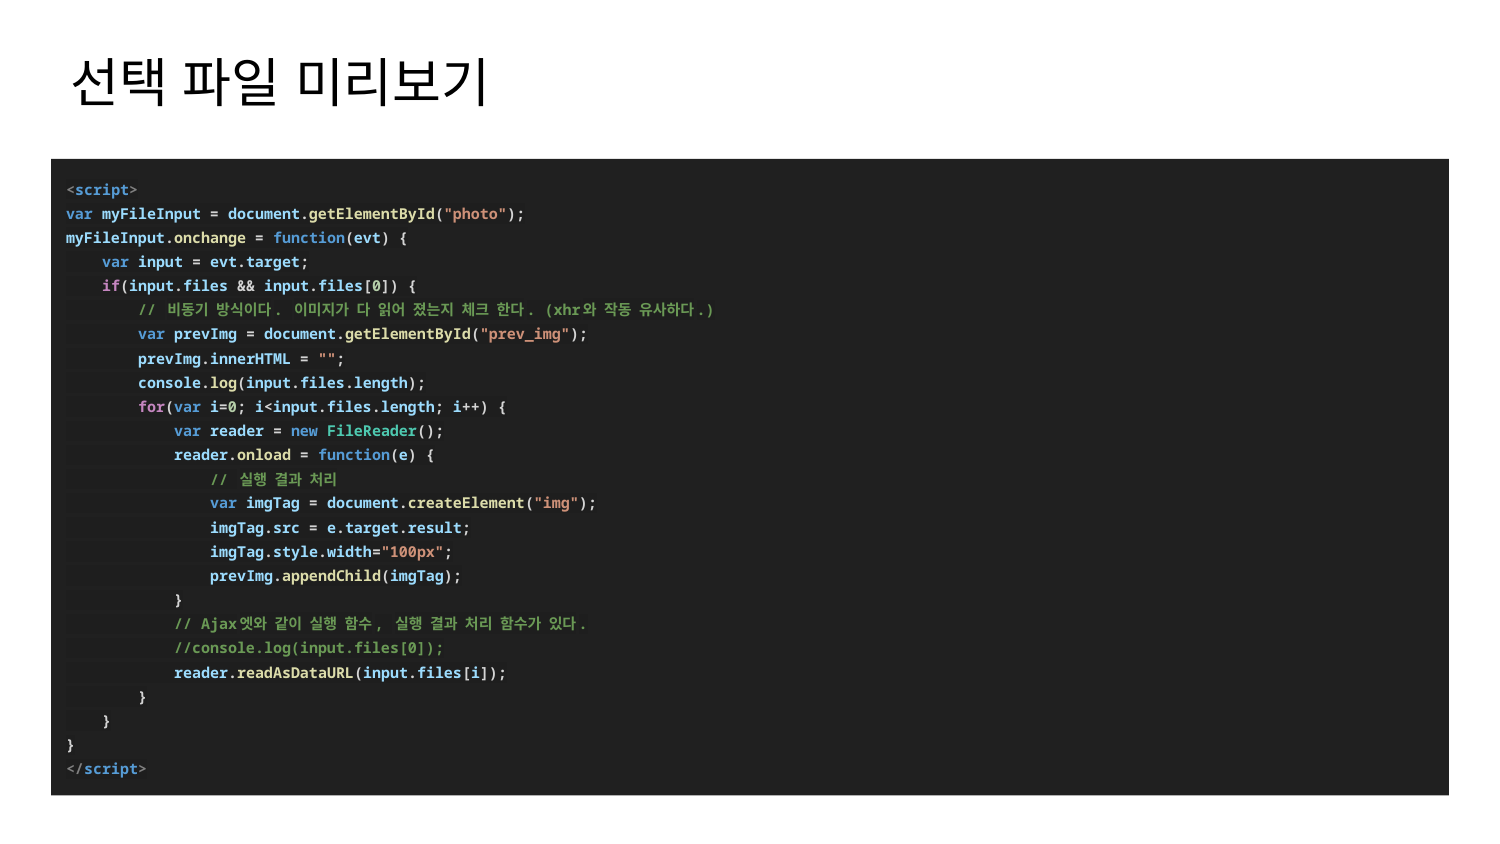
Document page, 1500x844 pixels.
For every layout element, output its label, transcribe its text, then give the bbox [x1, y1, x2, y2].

list <script> var myFileInput = document.getElementById("photo"); myFileInput.onchange = function(evt) { var input = evt.target; if(input.files && input.files[0]) { // 비동기 방식이다. 이미지가 다 읽어 졌는지 체크 한다. (xhr와 작동 유사하다.) var prevImg = document.getElementById("prev_img"); prevImg.innerHTML = ""; console.log(input.files.length); for(var i=0; i<input.files.length; i++) { var reader = new FileReader(); reader.onload = function(e) { // 실행 결과 처리 var imgTag = document.createElement("img"); imgTag.src = e.target.result; imgTag.style.width="100px"; prevImg.appendChild(imgTag); } // Ajax엣와 같이 실행 함수, 실행 결과 처리 함수가 있다. //console.log(input.files[0]); reader.readAsDataURL(input.files[i]); } } } </script> [51, 158, 1449, 796]
title 선택 파일 미리보기 [55, 34, 1454, 129]
